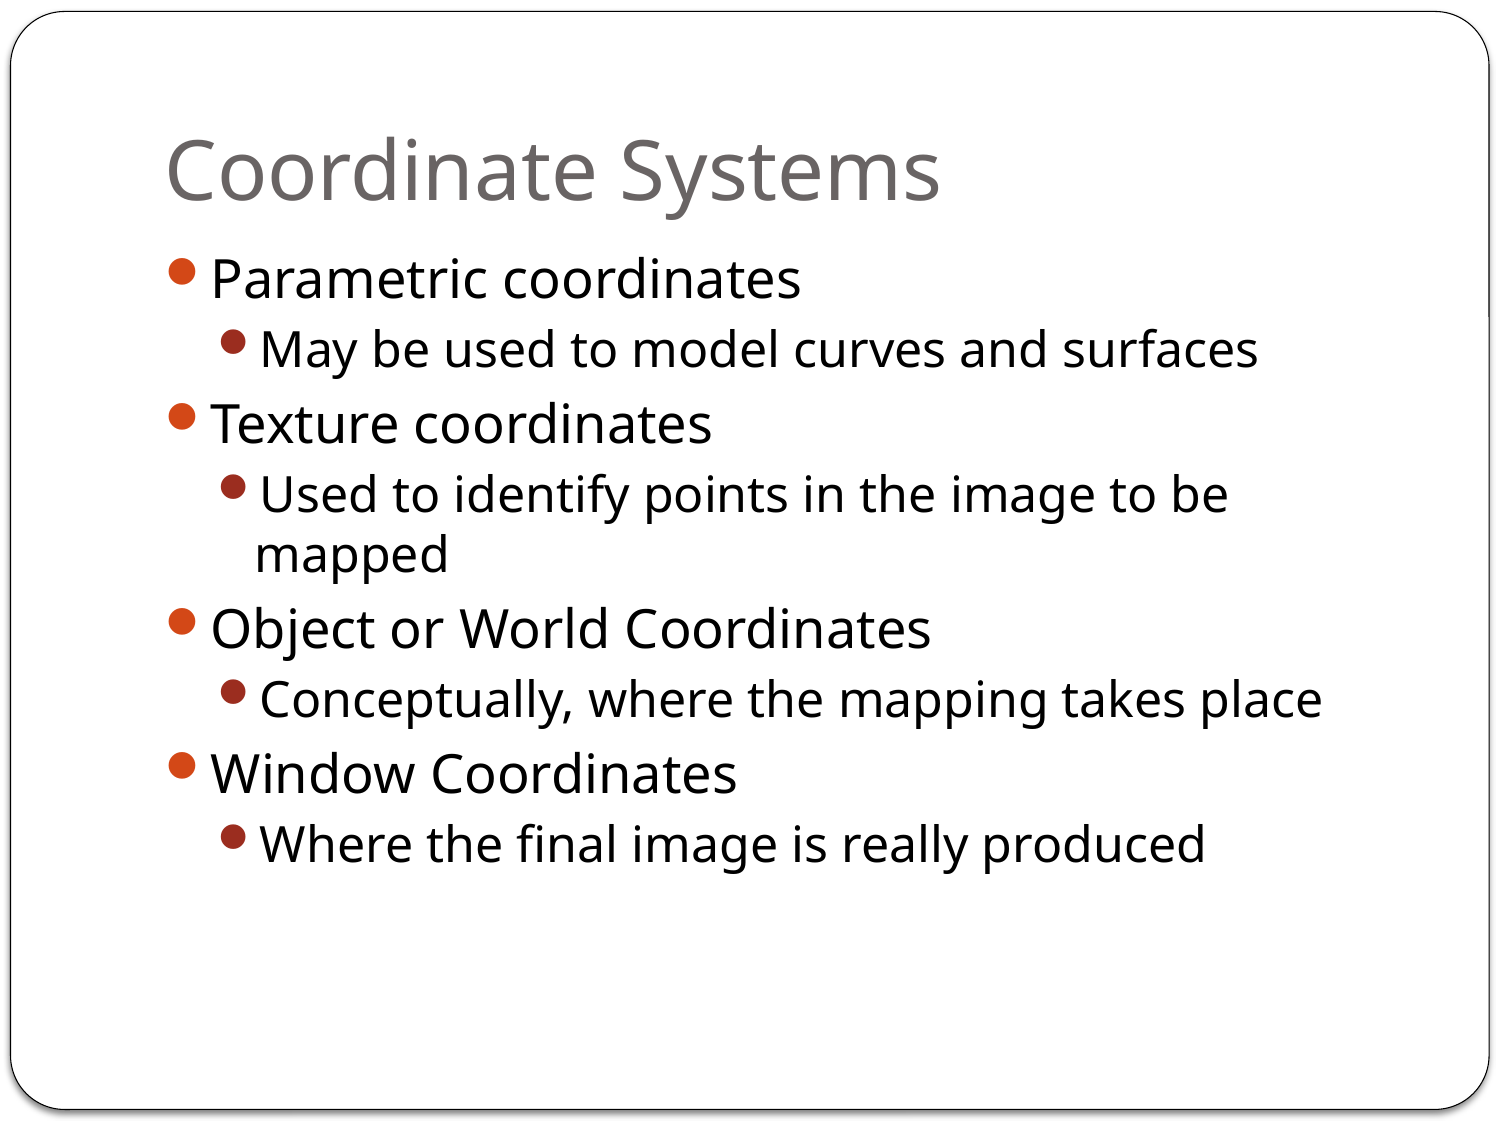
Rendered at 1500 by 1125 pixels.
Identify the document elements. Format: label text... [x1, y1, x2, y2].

title Coordinate Systems [150, 45, 1425, 233]
list Parametric coordinates May be used to model curves and surfaces Texture coordinates Used to identify points in the image to be mapped Object or World Coordinates Conceptually, where the mapping takes place Window Coordinates Where the final image is really produced [150, 237, 1425, 988]
